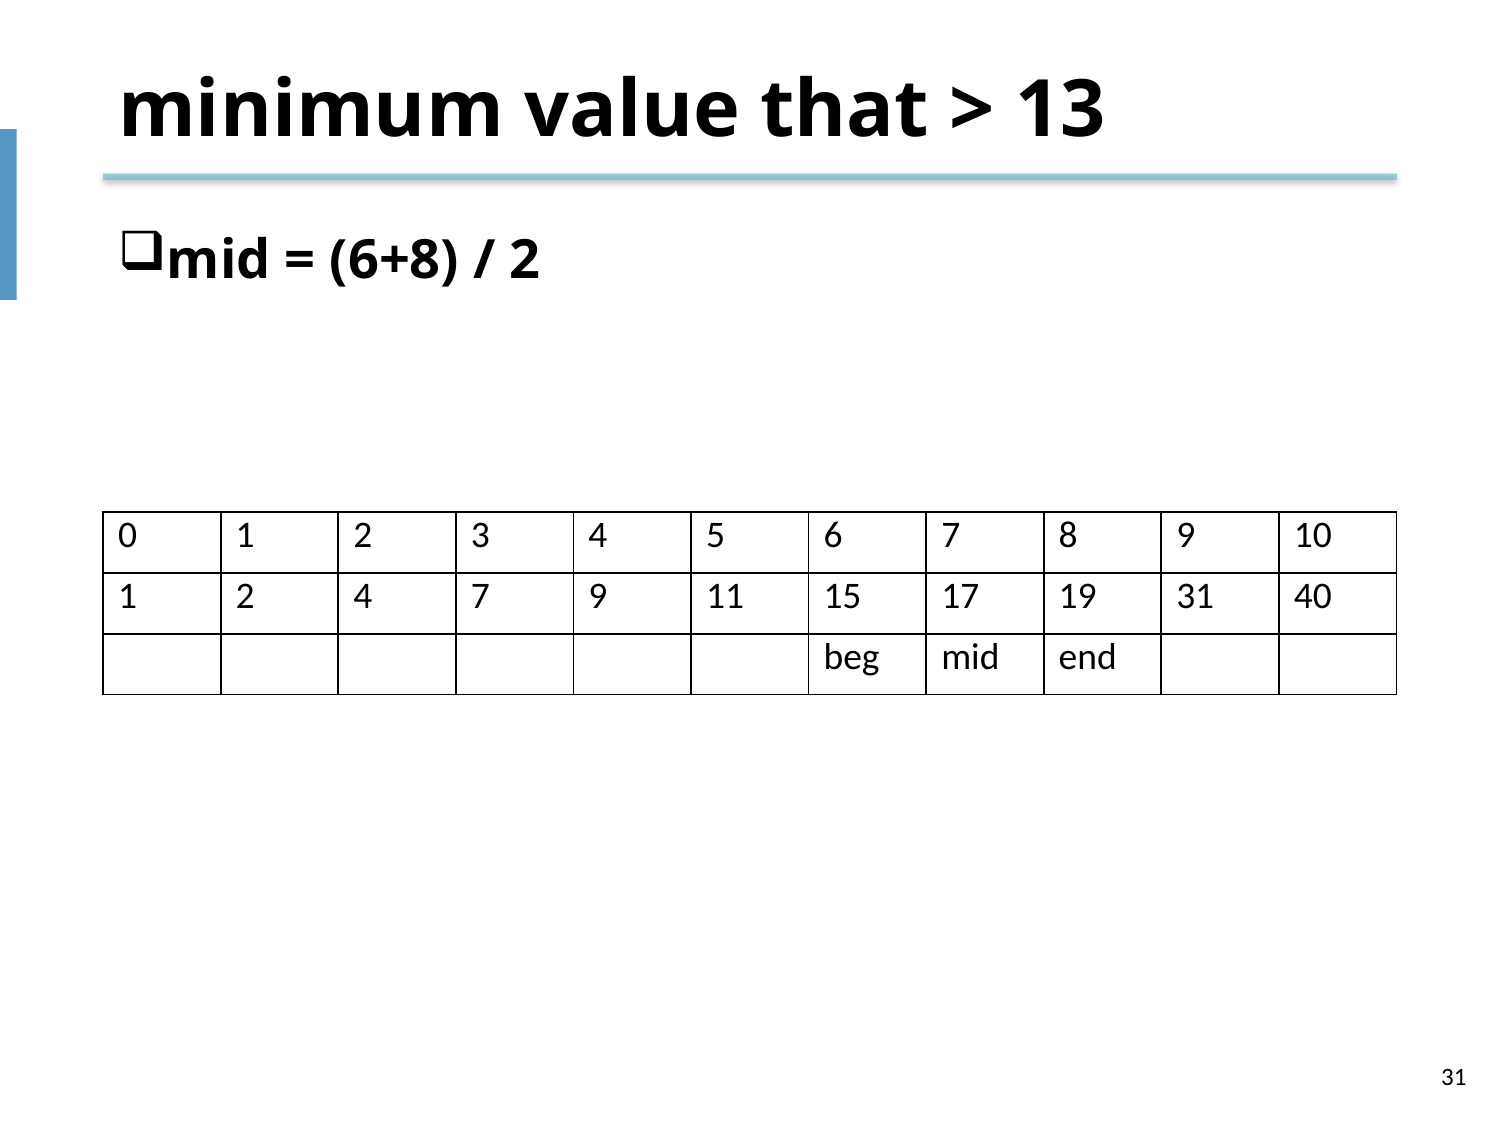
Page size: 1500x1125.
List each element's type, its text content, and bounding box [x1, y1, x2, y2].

slide_number 31 [1131, 1045, 1482, 1106]
text_box mid = (6+8) / 2 [103, 212, 1397, 977]
title minimum value that > 13 [103, 25, 1397, 185]
